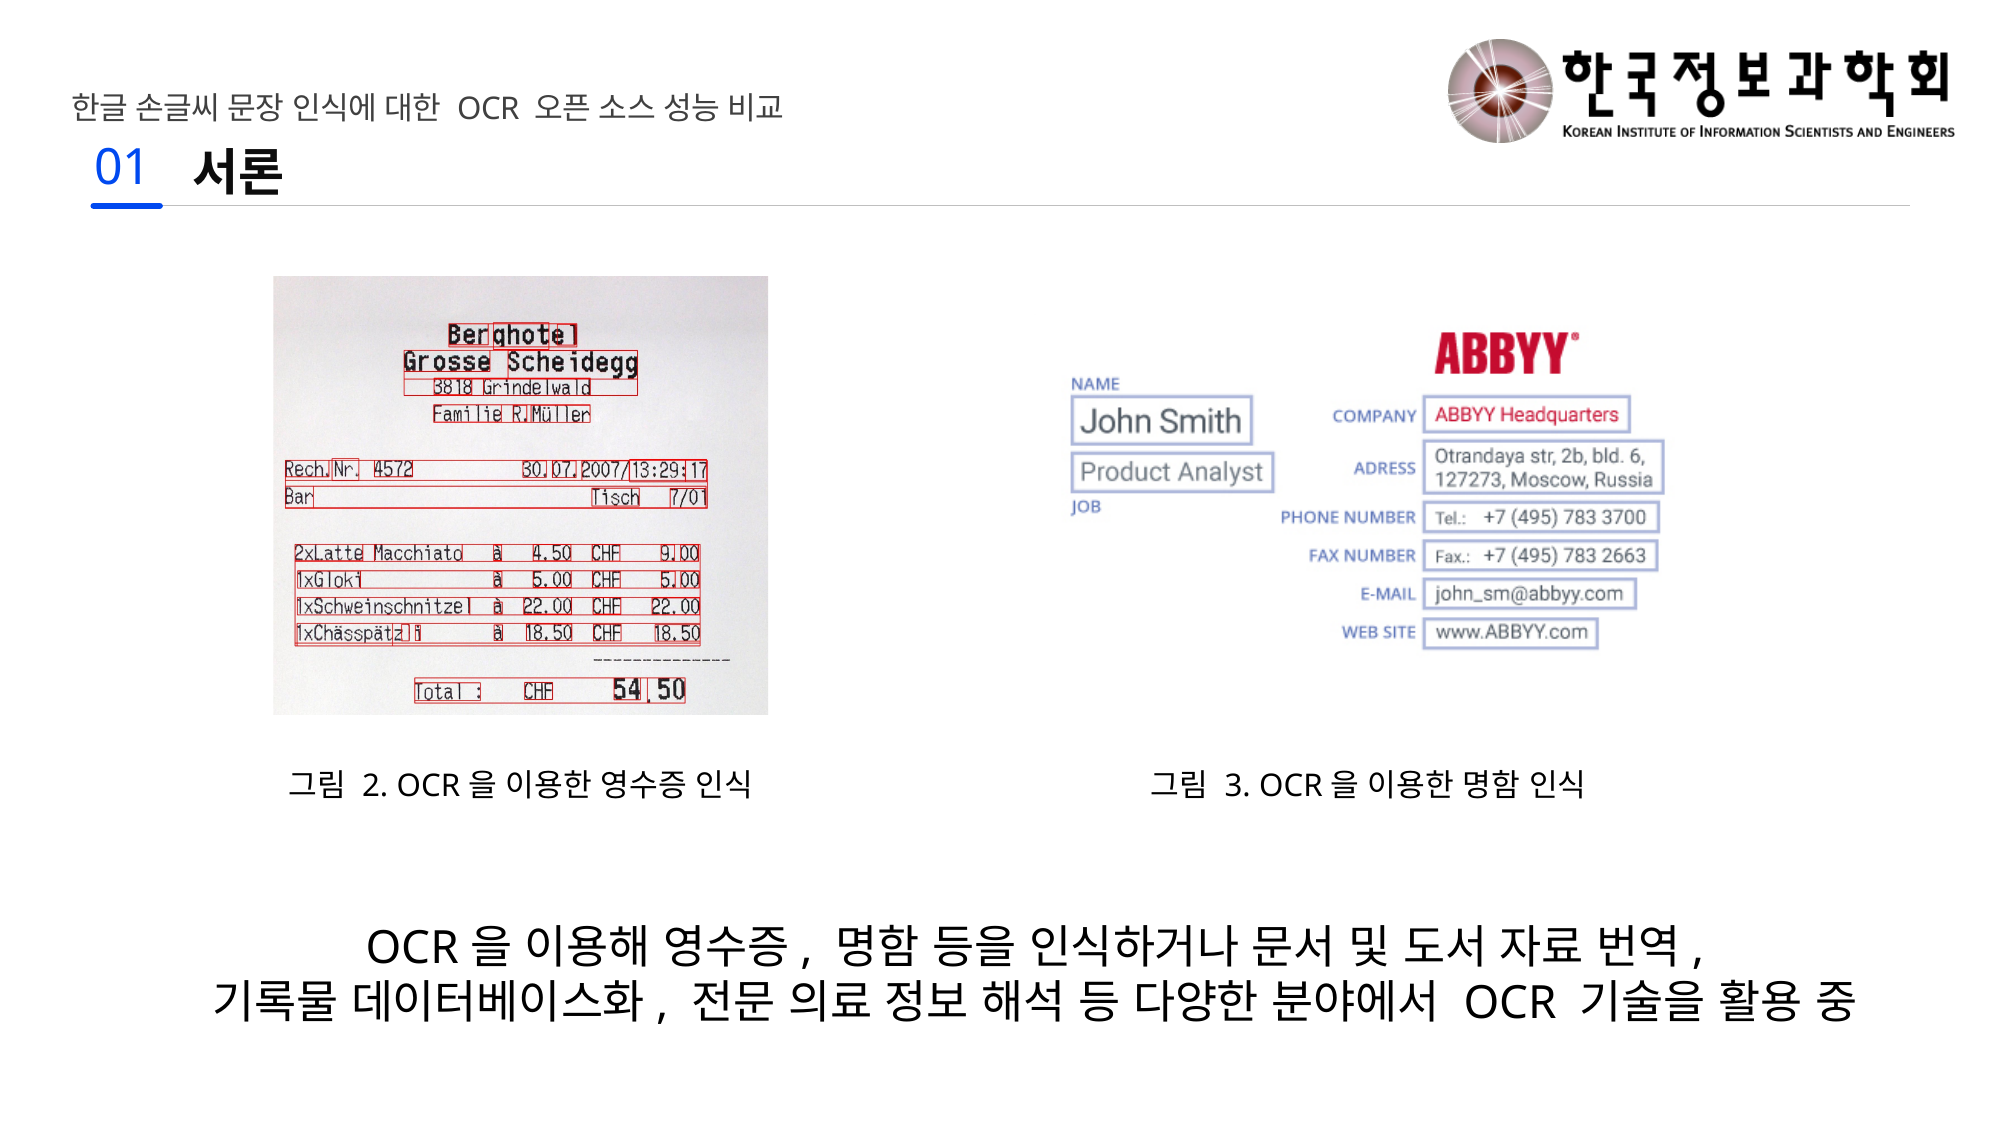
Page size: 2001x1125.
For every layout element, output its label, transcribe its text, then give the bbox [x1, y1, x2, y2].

picture [1446, 38, 1955, 143]
text_box 그림 2. OCR을 이용한 영수증 인식 [273, 757, 768, 811]
text_box 서론 [192, 140, 1000, 201]
text_box 그림 3. OCR을 이용한 명함 인식 [1136, 757, 1602, 811]
picture [273, 276, 769, 715]
text_box 한글 손글씨 문장 인식에 대한 OCR 오픈 소스 성능 비교 [71, 88, 785, 126]
picture [1034, 314, 1703, 677]
text_box OCR을 이용해 영수증, 명함 등을 인식하거나 문서 및 도서 자료 번역, 기록물 데이터베이스화, 전문 의료 정보 해석 등 다양한 분야에서 OCR 기술을 활용 중 [197, 910, 1873, 1036]
text_box 01 [94, 134, 152, 195]
